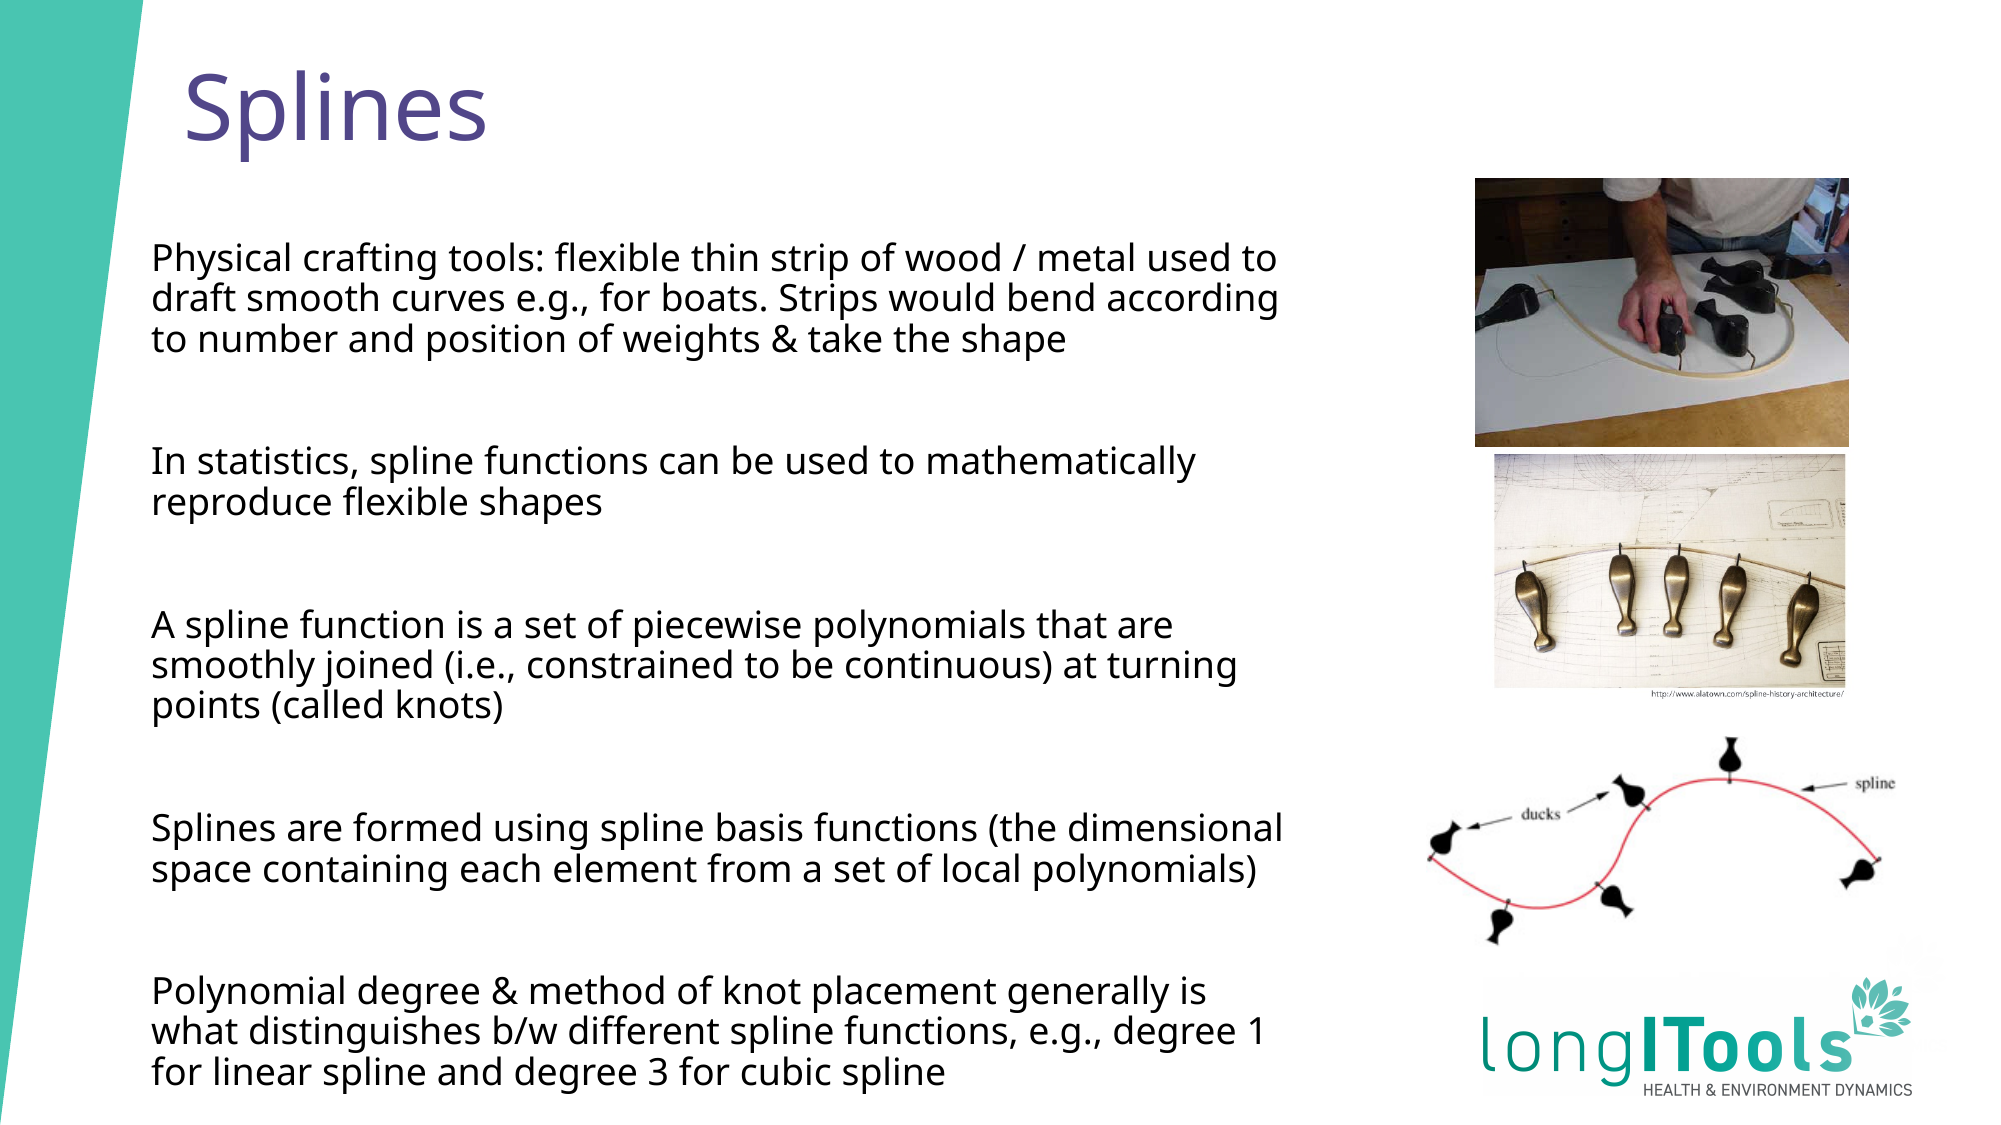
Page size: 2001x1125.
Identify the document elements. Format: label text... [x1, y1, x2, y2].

title Splines [168, 30, 1941, 191]
picture [1475, 178, 1864, 700]
picture [1426, 736, 1947, 1096]
list Physical crafting tools: flexible thin strip of wood / metal used to draft smooth curves e.g., for boats. Strips would bend according to number and position of weights & take the shape In statistics, spline functions can be used to mathematically reproduce flexible shapes A spline function is a set of piecewise polynomials that are smoothly joined (i.e., constrained to be continuous) at turning points (called knots) Splines are formed using spline basis functions (the dimensional space containing each element from a set of local polynomials) Polynomial degree & method of knot placement generally is what distinguishes b/w different spline functions, e.g., degree 1 for linear spline and degree 3 for cubic spline [136, 231, 1315, 935]
